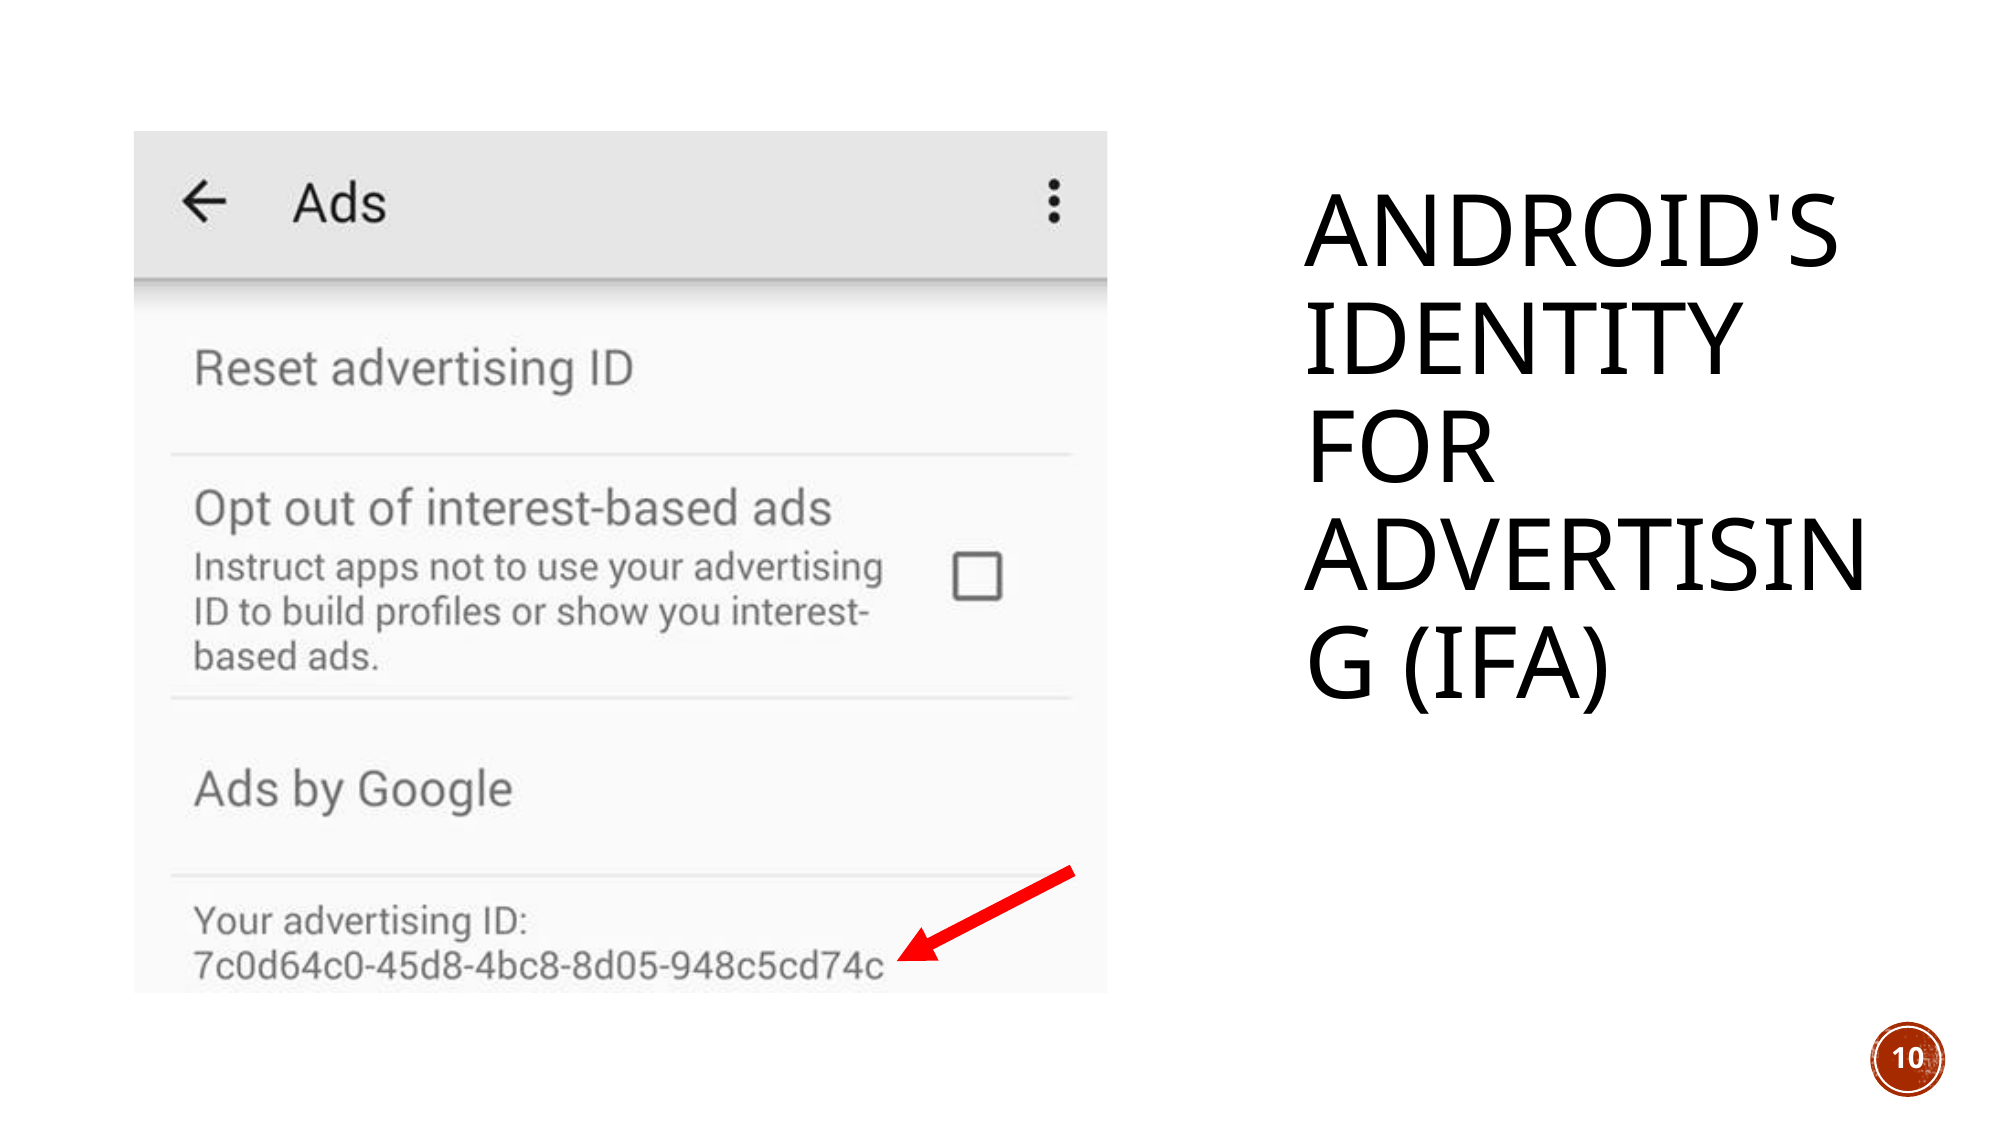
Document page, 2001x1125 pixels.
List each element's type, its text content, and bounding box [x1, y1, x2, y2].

title Android's Identity for Advertising (IFA) [1289, 104, 1895, 728]
slide_number 10 [1855, 1028, 1961, 1089]
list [137, 135, 1105, 991]
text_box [899, 872, 1072, 959]
